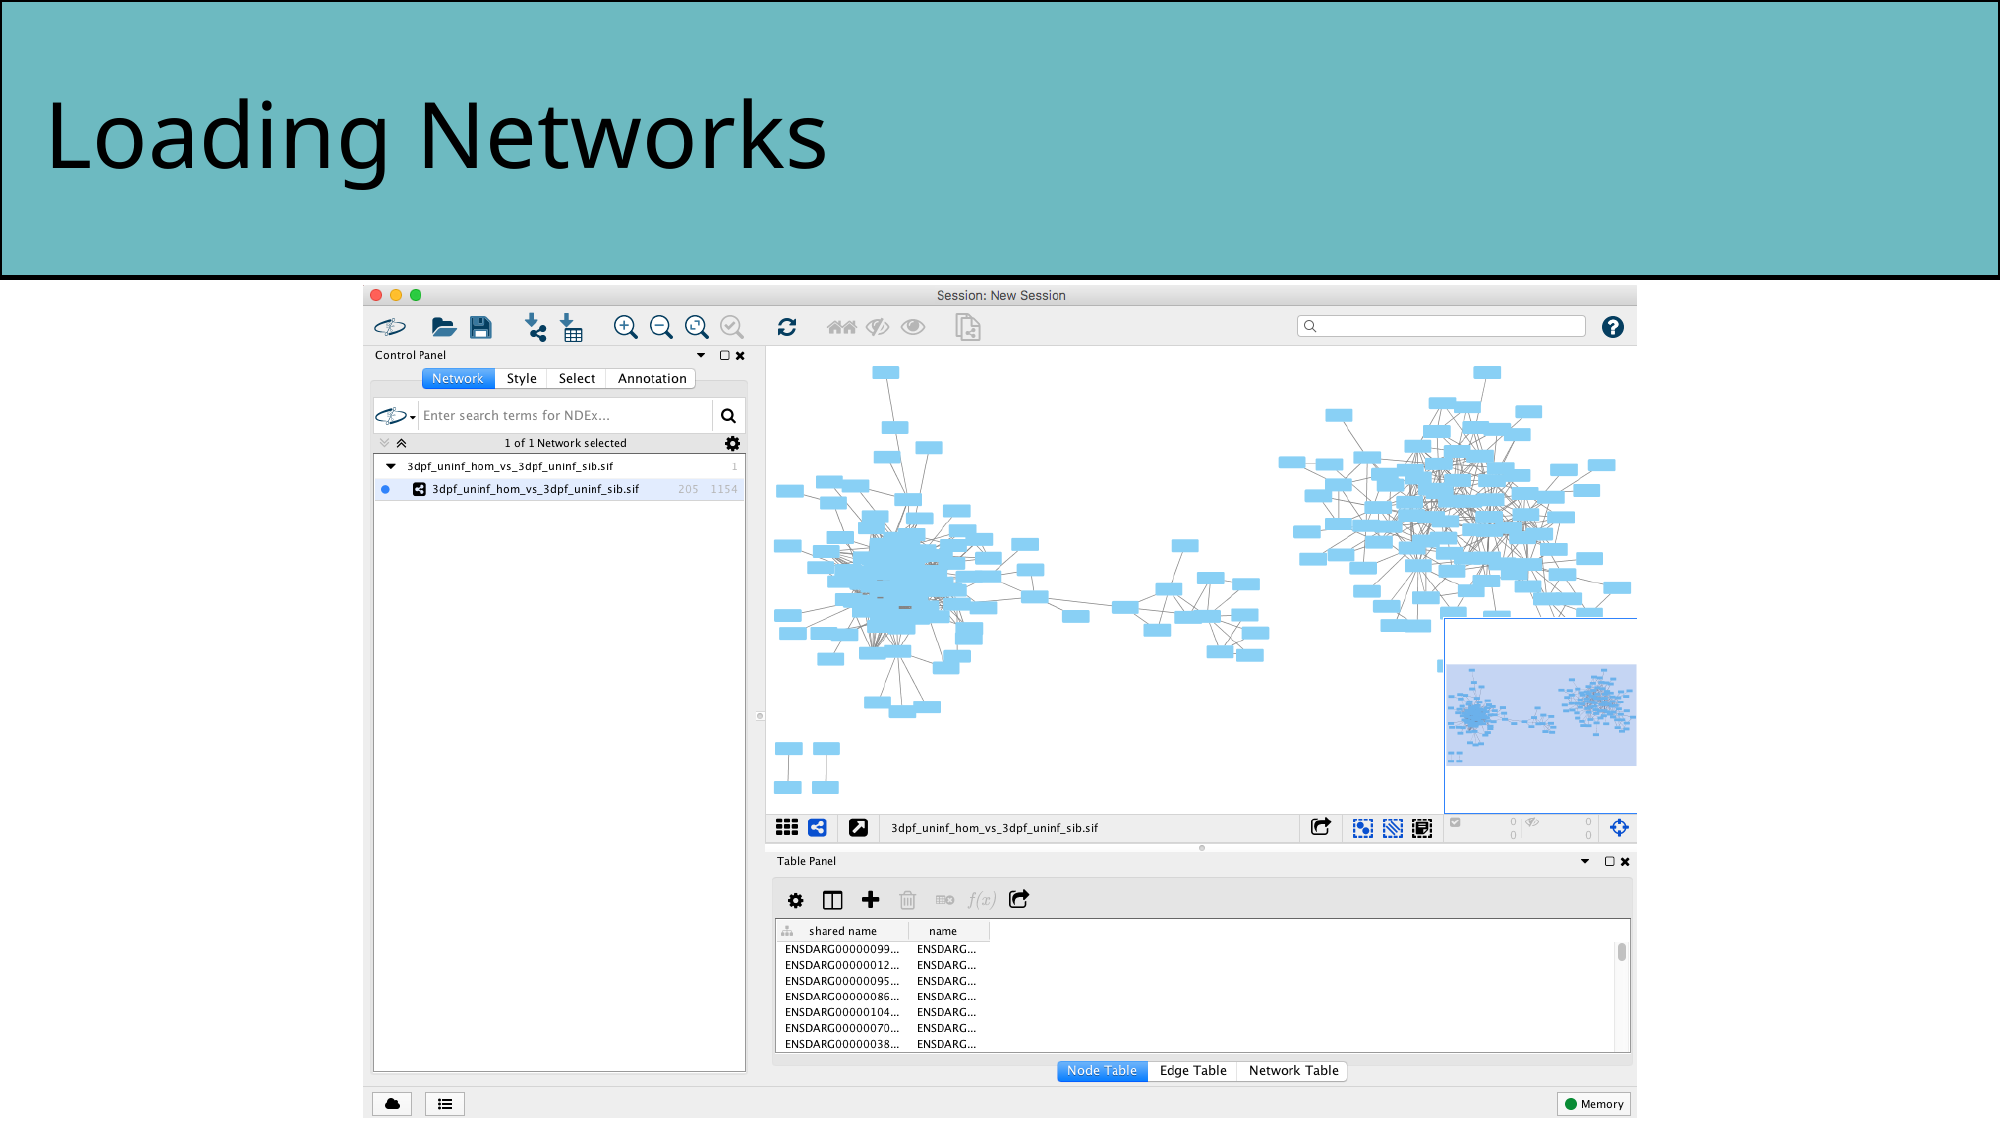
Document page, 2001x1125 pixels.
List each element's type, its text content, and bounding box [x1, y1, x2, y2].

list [363, 285, 1637, 1118]
title Loading Networks [0, 0, 2000, 280]
